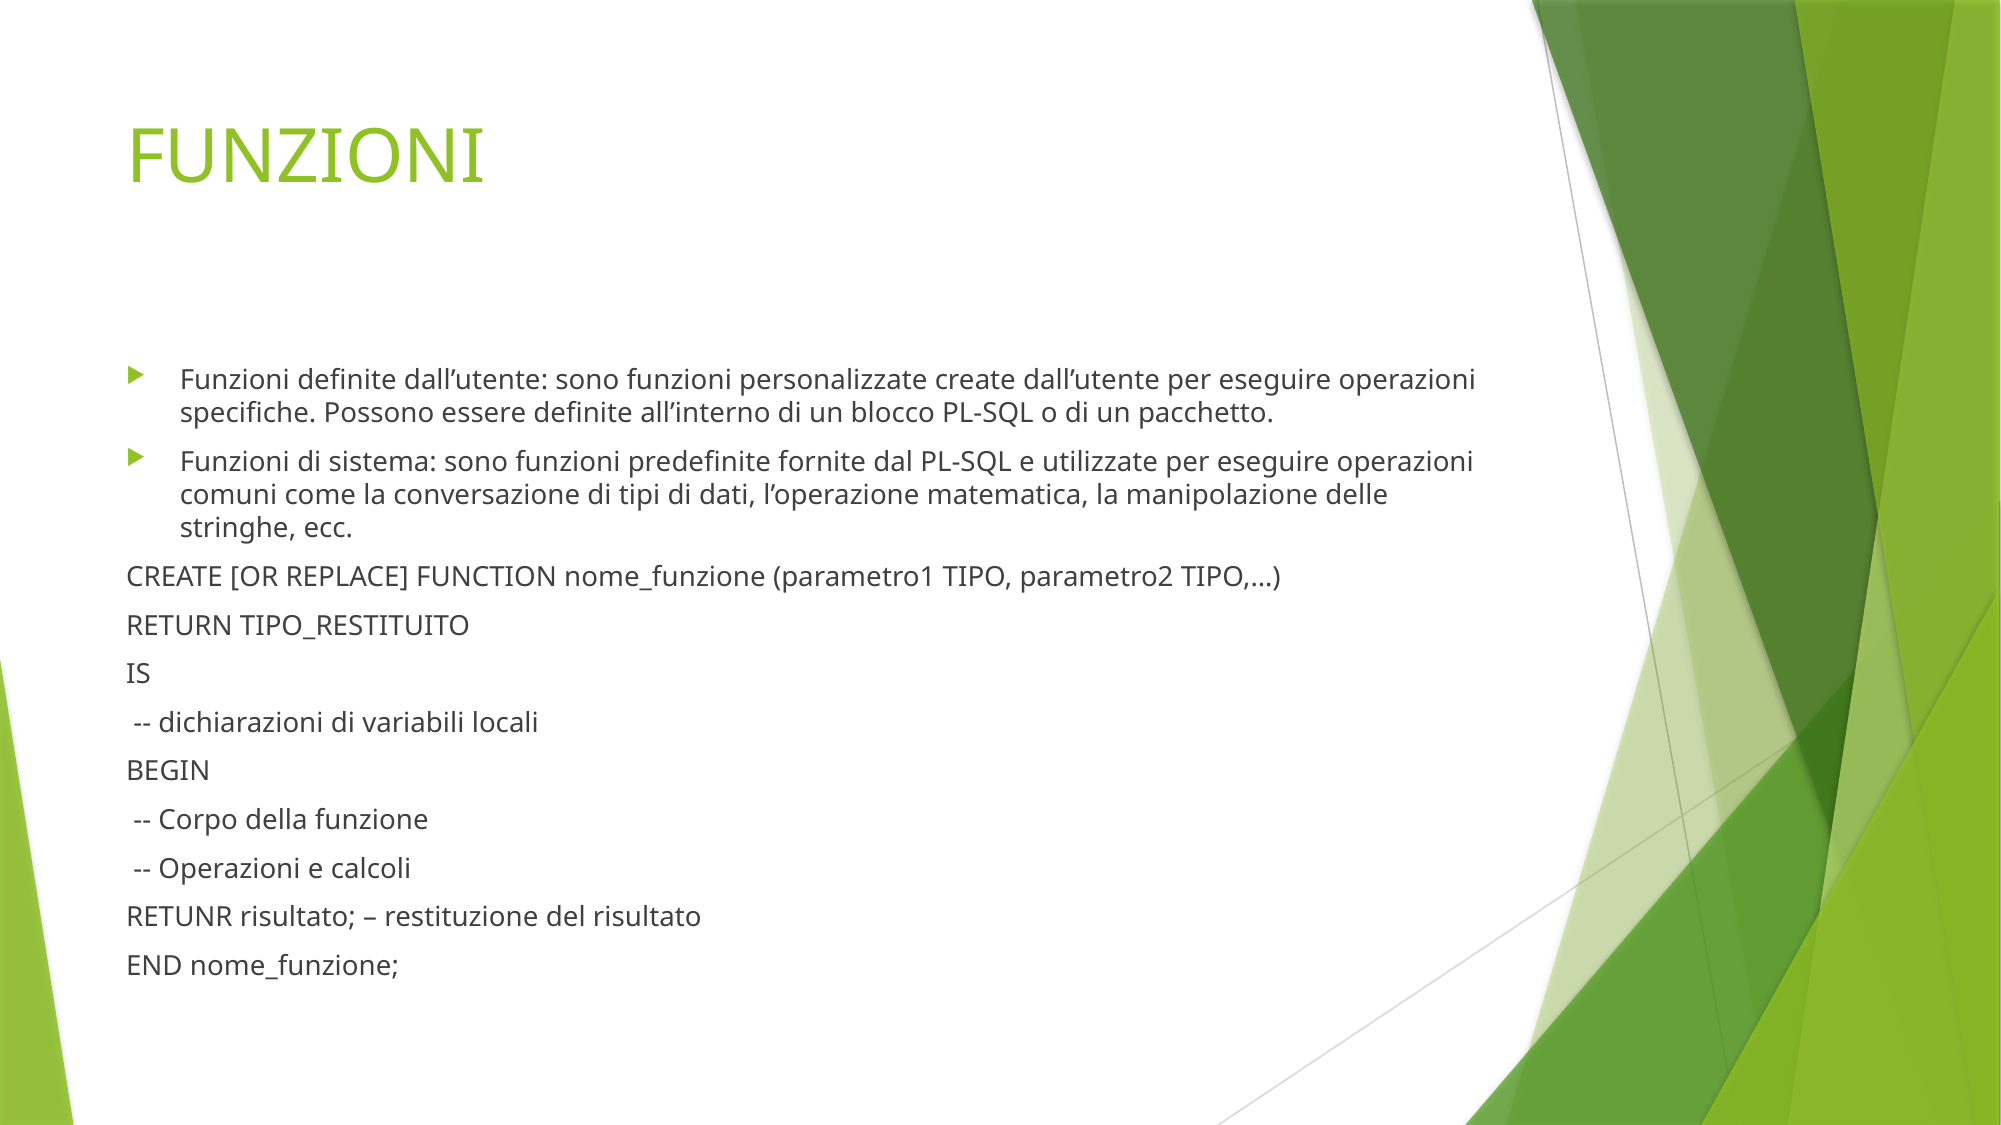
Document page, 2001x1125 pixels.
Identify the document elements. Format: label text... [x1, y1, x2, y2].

title FUNZIONI [111, 99, 1522, 317]
list Funzioni definite dall’utente: sono funzioni personalizzate create dall’utente per eseguire operazioni specifiche. Possono essere definite all’interno di un blocco PL-SQL o di un pacchetto. Funzioni di sistema: sono funzioni predefinite fornite dal PL-SQL e utilizzate per eseguire operazioni comuni come la conversazione di tipi di dati, l’operazione matematica, la manipolazione delle stringhe, ecc. CREATE [OR REPLACE] FUNCTION nome_funzione (parametro1 TIPO, parametro2 TIPO,…) RETURN TIPO_RESTITUITO IS -- dichiarazioni di variabili locali BEGIN -- Corpo della funzione -- Operazioni e calcoli RETUNR risultato; – restituzione del risultato END nome_funzione; [111, 354, 1522, 992]
